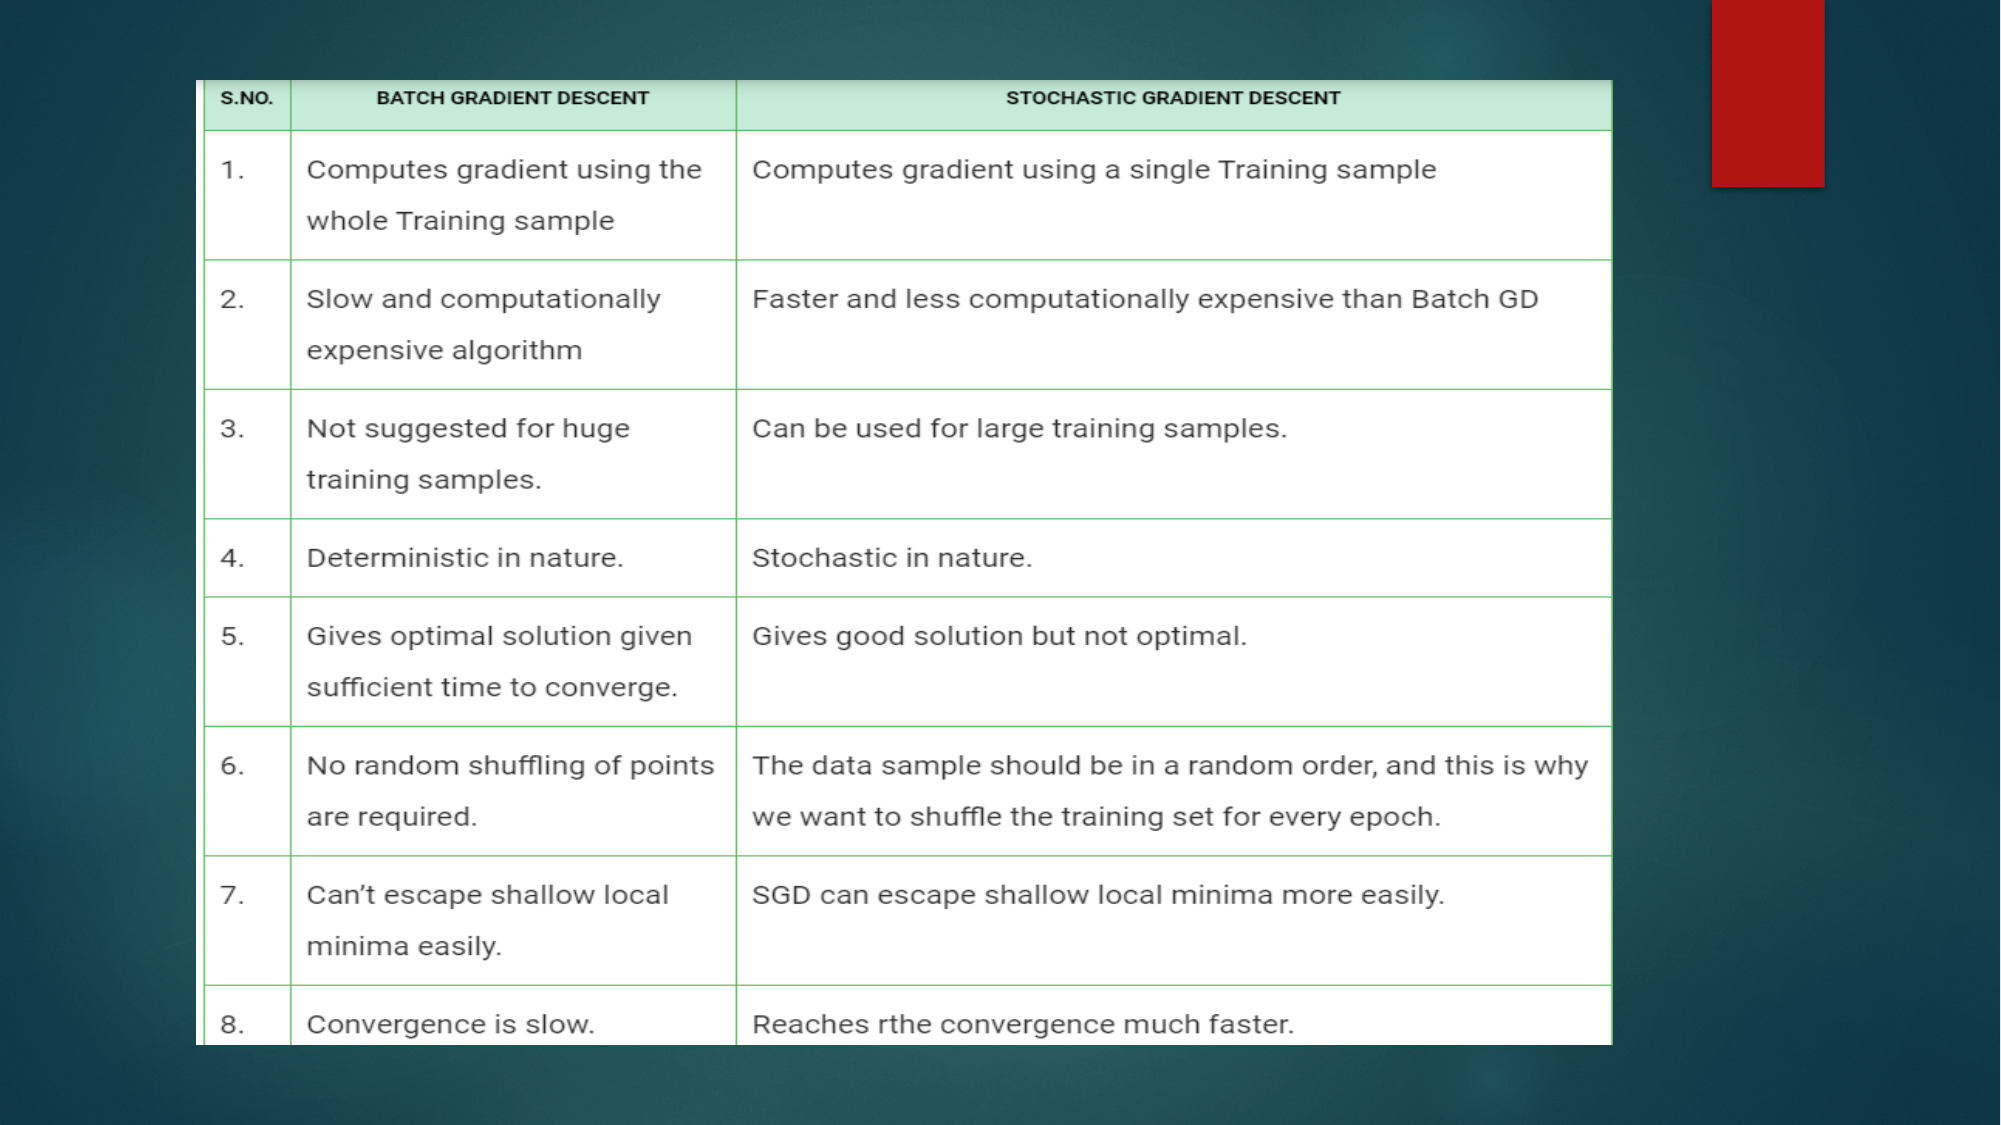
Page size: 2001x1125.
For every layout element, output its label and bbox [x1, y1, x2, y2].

picture [0, 0, 1614, 1125]
